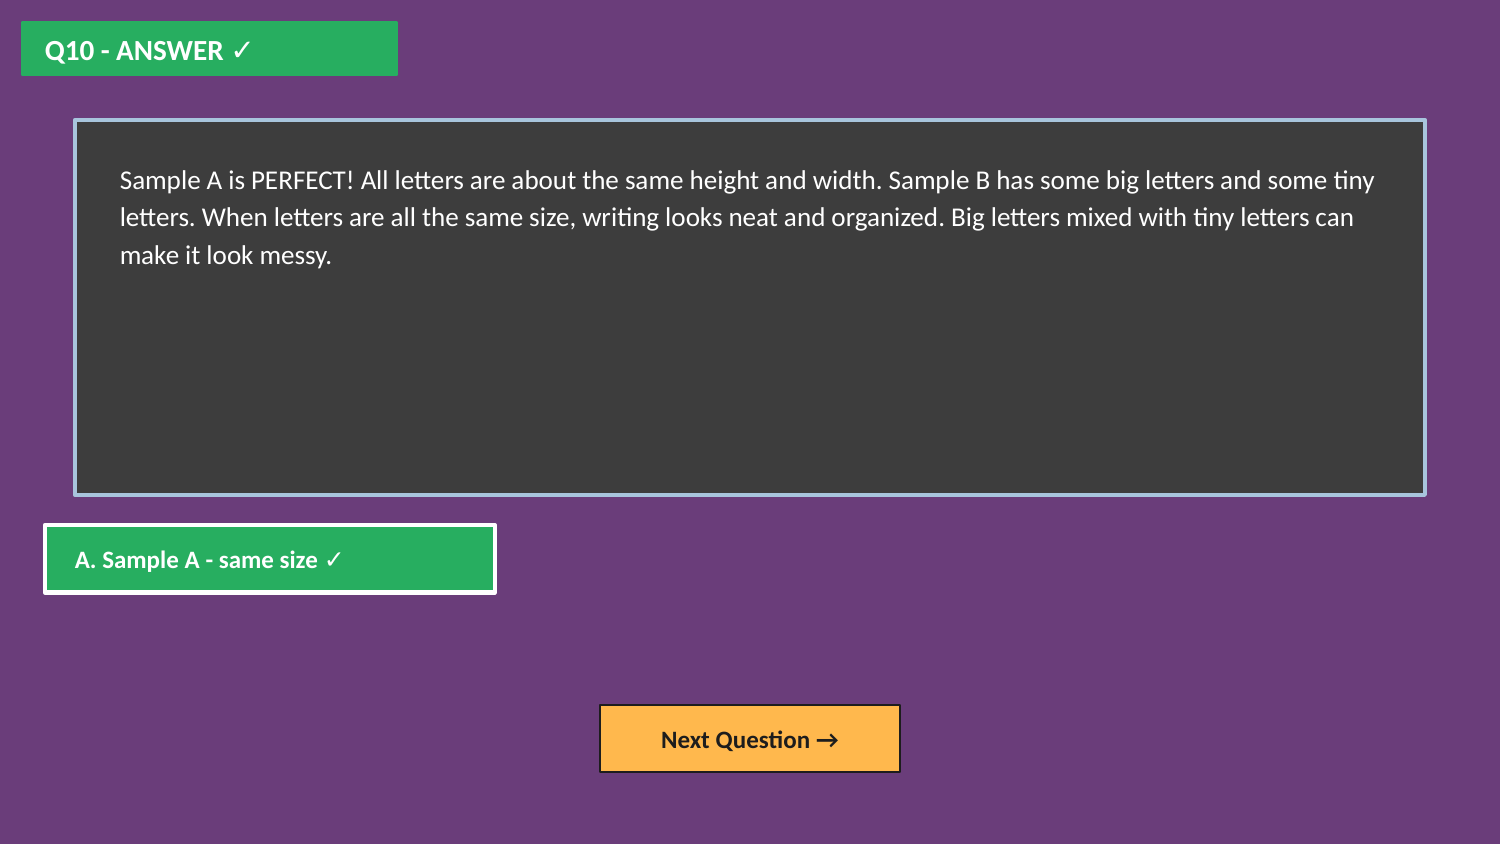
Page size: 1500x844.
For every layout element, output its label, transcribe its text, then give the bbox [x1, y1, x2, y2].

text_box [44, 525, 495, 593]
text_box [74, 119, 1425, 495]
text_box A. Sample A - same size ✓ [59, 532, 480, 585]
text_box [599, 705, 900, 773]
text_box Q10 - ANSWER ✓ [29, 23, 390, 74]
text_box Sample A is PERFECT! All letters are about the same height and width. Sample B has some big letters and some tiny letters. When letters are all the same size, writing looks neat and organized. Big letters mixed with tiny letters can make it look messy. [104, 149, 1395, 465]
text_box Next Question → [614, 712, 885, 765]
text_box [22, 22, 398, 75]
